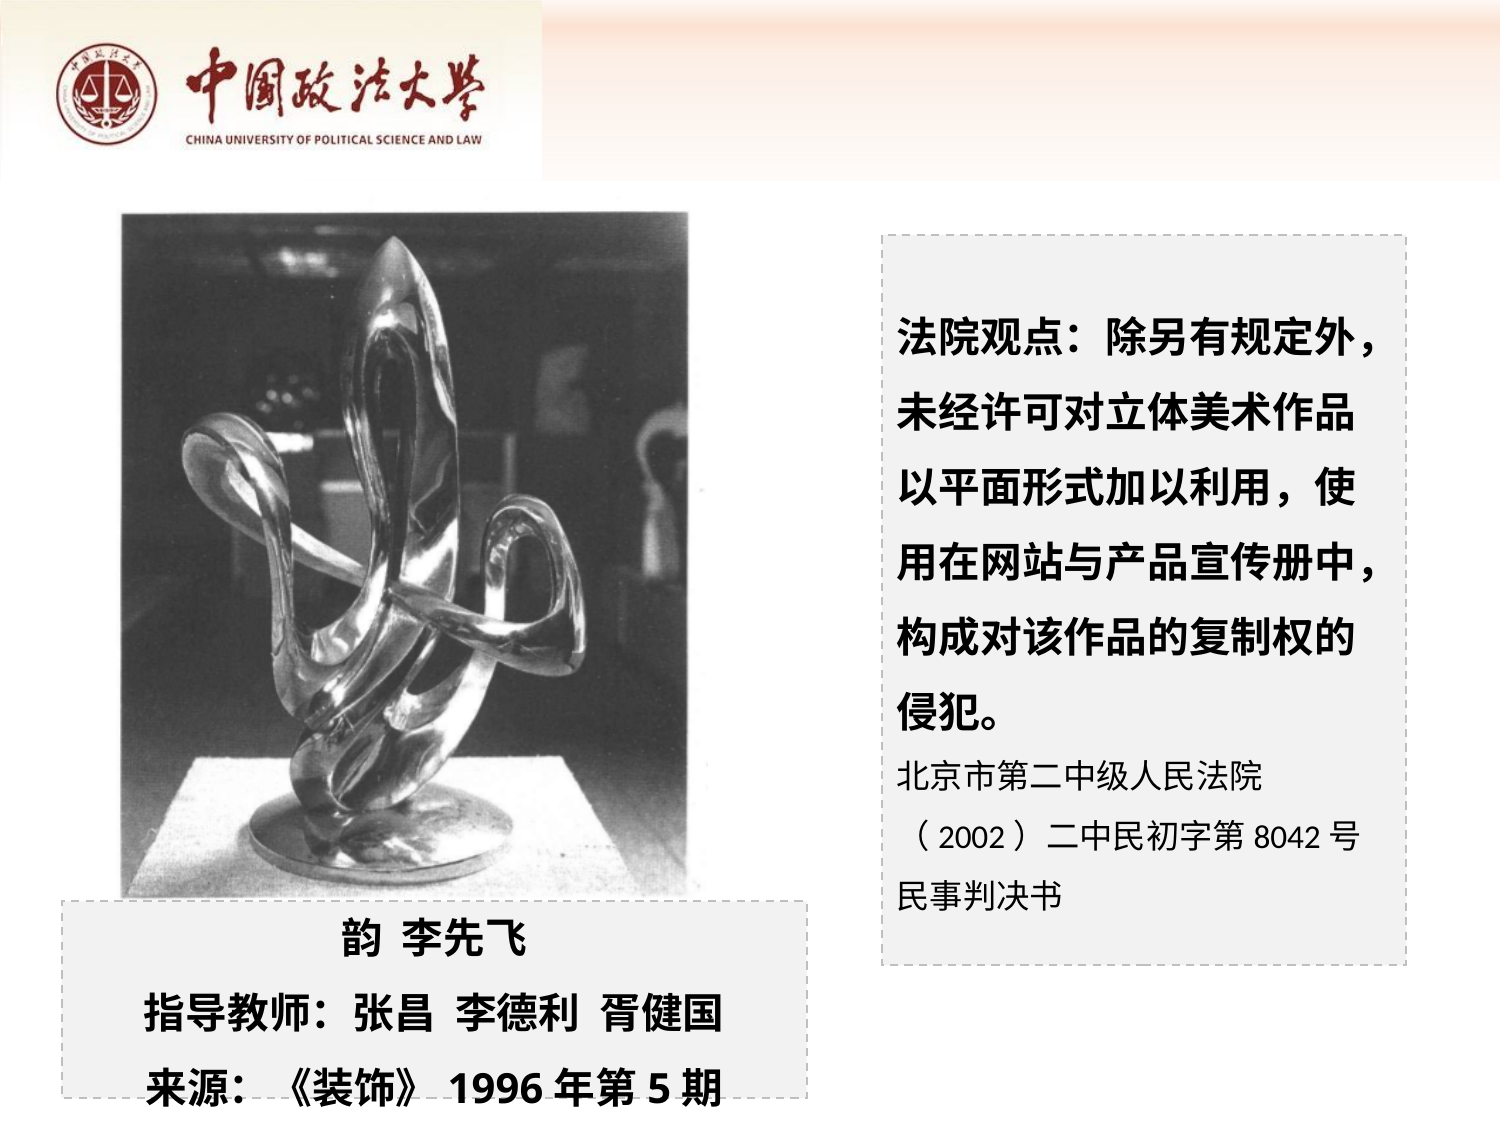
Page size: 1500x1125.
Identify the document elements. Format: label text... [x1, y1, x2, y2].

text_box 法院观点：除另有规定外，未经许可对立体美术作品以平面形式加以利用，使用在网站与产品宣传册中，构成对该作品的复制权的侵犯。 北京市第二中级人民法院（2002）二中民初字第8042号民事判决书 [882, 234, 1407, 966]
picture [0, 0, 1500, 181]
picture [102, 196, 708, 912]
text_box 韵 李先飞 指导教师：张昌 李德利 胥健国 来源：《装饰》1996年第5期 [61, 901, 807, 1099]
